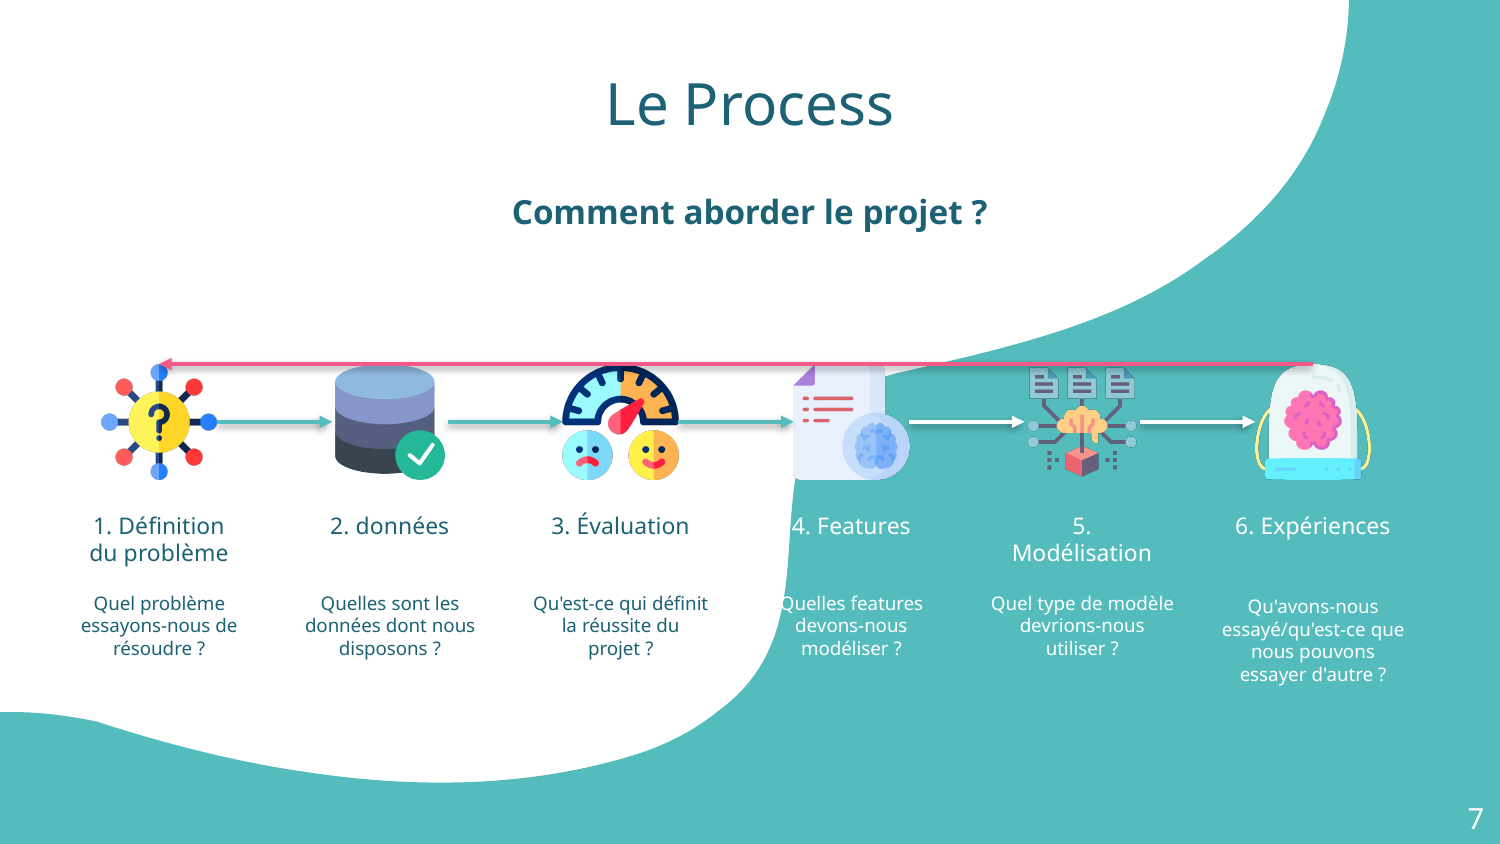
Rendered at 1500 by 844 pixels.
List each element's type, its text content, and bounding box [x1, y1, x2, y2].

picture [1255, 363, 1371, 480]
text_box Comment aborder le projet ? [743, 173, 1081, 247]
text_box Comment aborder le projet ? [419, 173, 730, 247]
text_box Quelles features devons-nous modéliser ? [743, 584, 959, 667]
text_box 6. Expériences [1219, 504, 1407, 547]
picture [1024, 363, 1141, 480]
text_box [735, 0, 739, 844]
title Le Process [320, 52, 730, 146]
picture [101, 363, 218, 480]
text_box Quel type de modèle devrions-nous utiliser ? [974, 584, 1190, 667]
text_box 2. données [296, 504, 484, 547]
picture [331, 363, 448, 480]
picture [562, 363, 679, 480]
text_box 4. Features [757, 504, 946, 547]
text_box 1. Définition du problème [65, 504, 253, 574]
text_box Qu'est-ce qui définit la réussite du projet ? [513, 584, 729, 667]
title Le Process [743, 52, 1180, 146]
text_box Qu'avons-nous essayé/qu'est-ce que nous pouvons essayer d'autre ? [1205, 587, 1421, 693]
picture [793, 363, 910, 480]
text_box 3. Évaluation [526, 504, 715, 547]
text_box 5. Modélisation [988, 504, 1176, 574]
text_box Quelles sont les données dont nous disposons ? [282, 584, 498, 667]
text_box Quel problème essayons-nous de résoudre ? [51, 584, 267, 667]
text_box 7 [1452, 793, 1500, 843]
